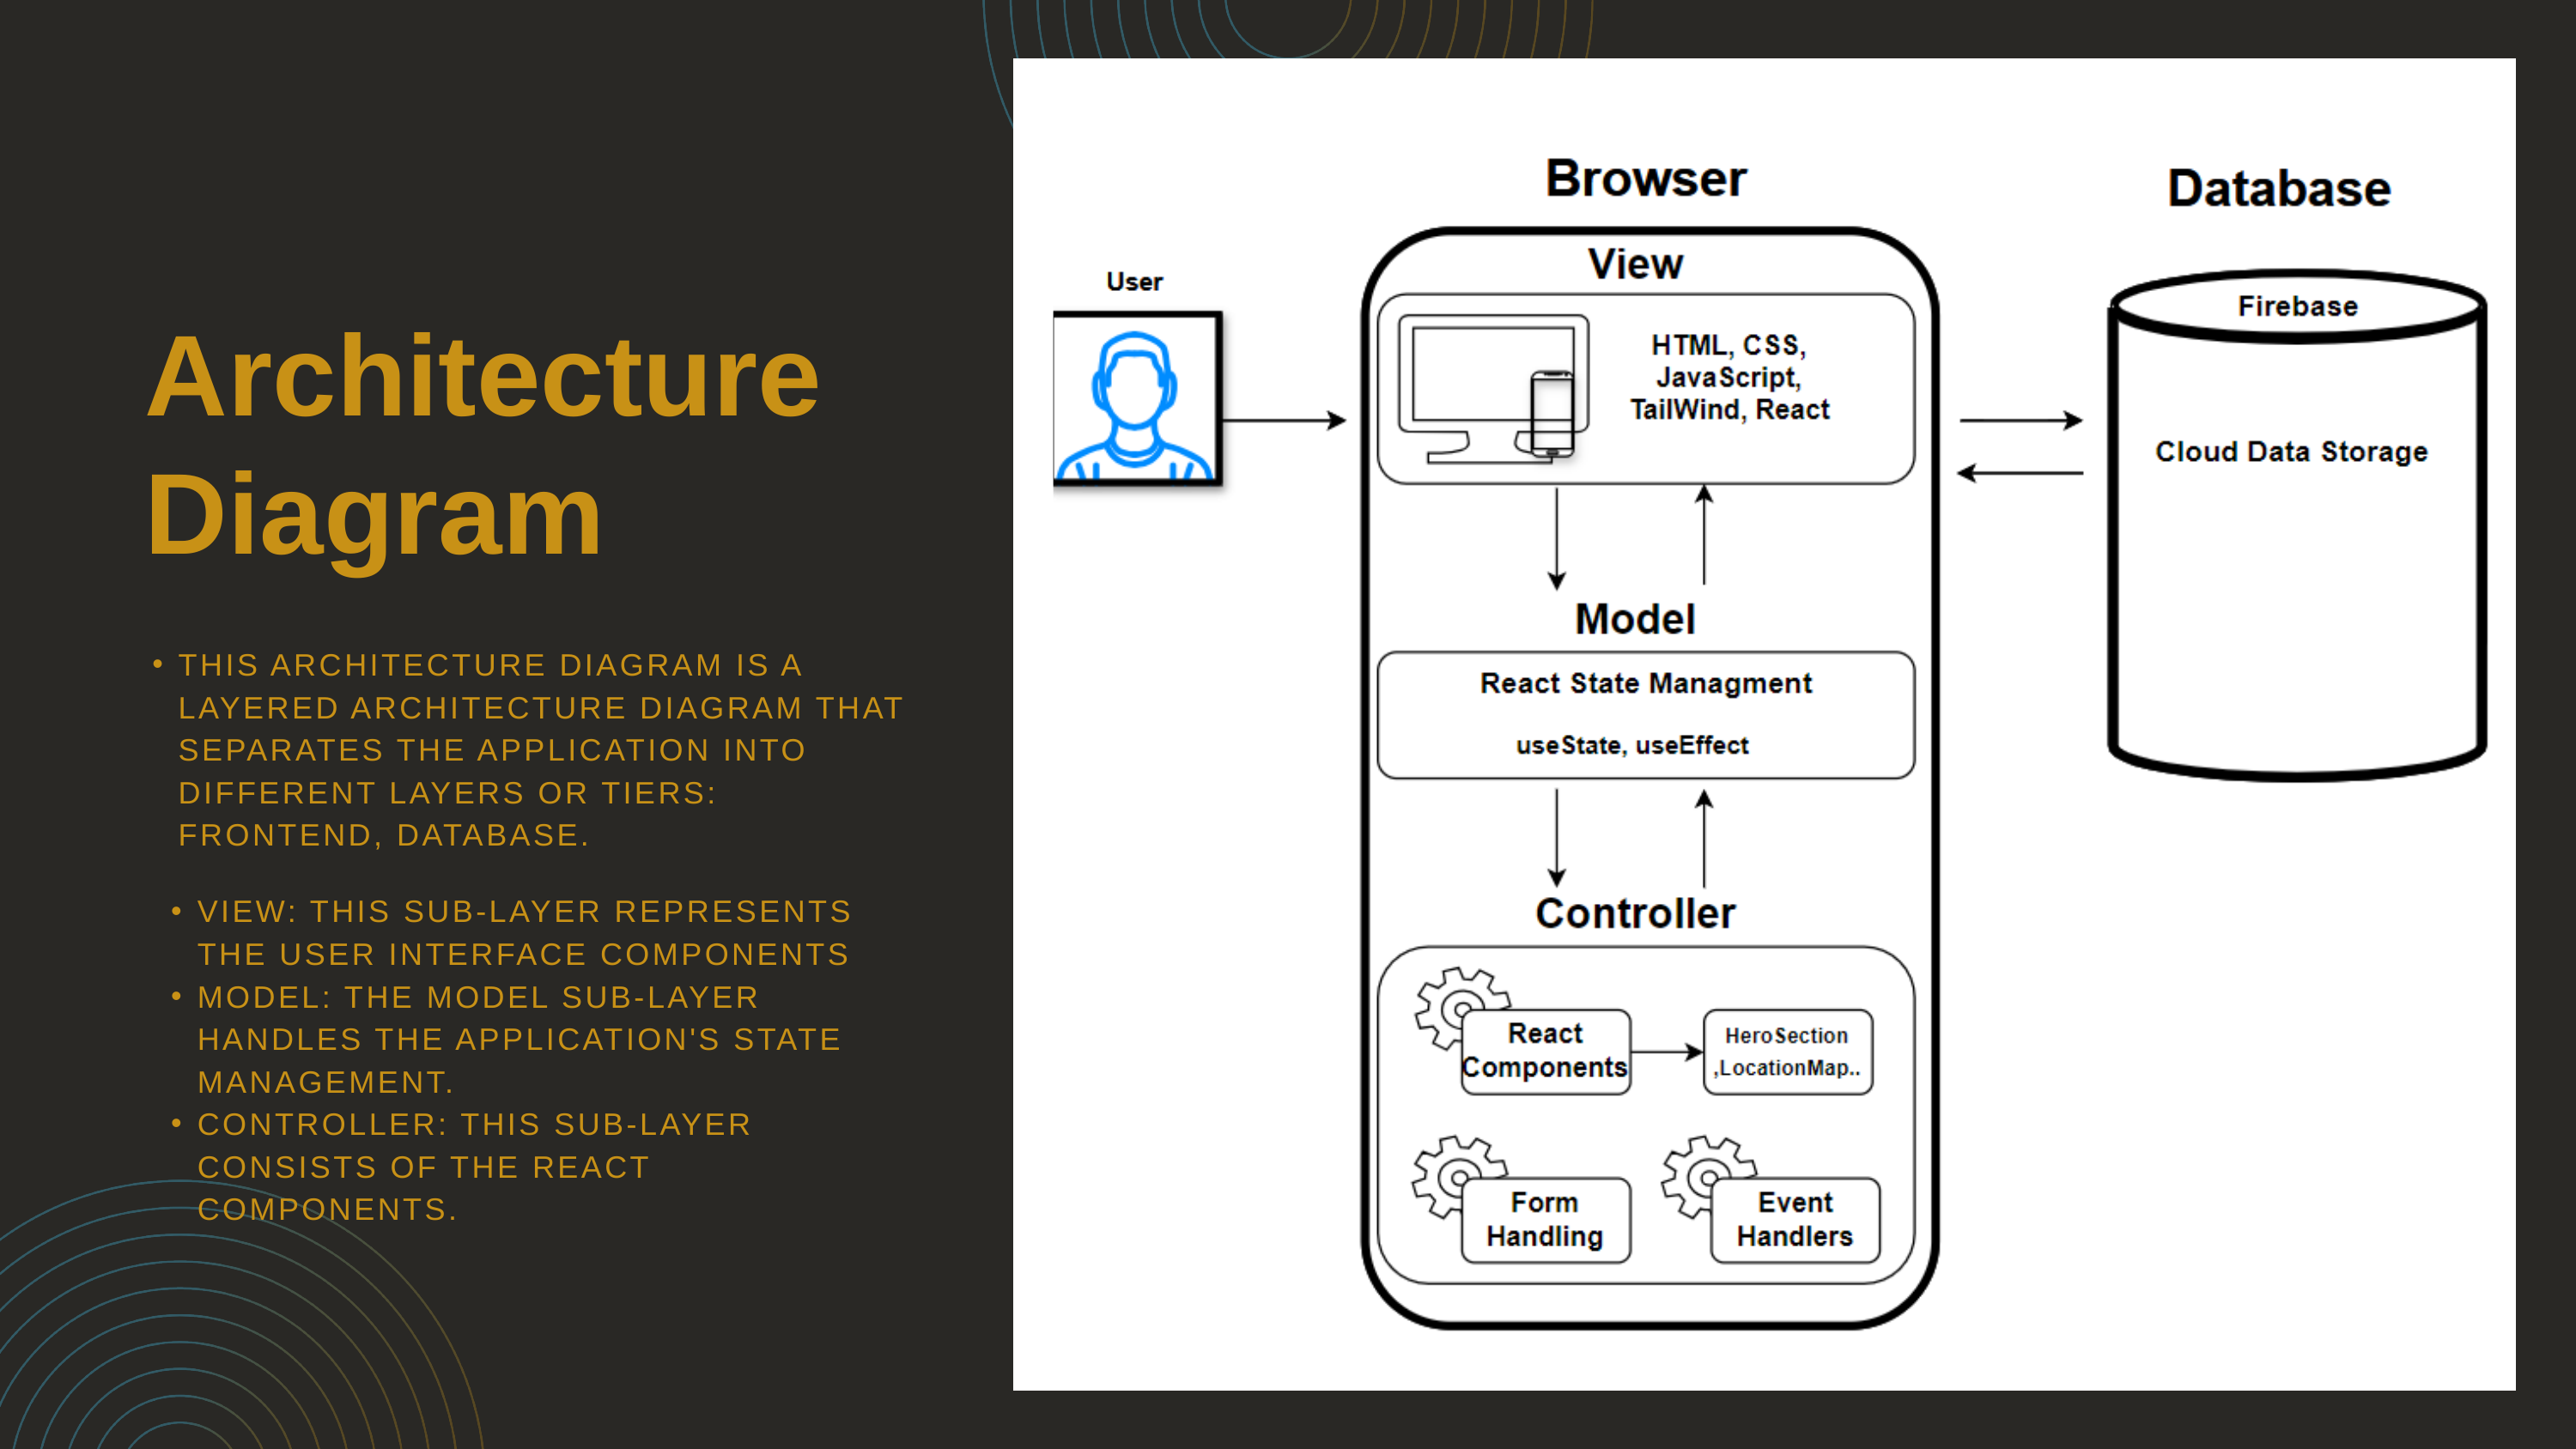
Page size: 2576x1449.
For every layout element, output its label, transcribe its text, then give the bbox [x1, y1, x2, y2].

text_box THIS ARCHITECTURE DIAGRAM IS A LAYERED ARCHITECTURE DIAGRAM THAT SEPARATES THE APPLICATION INTO DIFFERENT LAYERS OR TIERS: FRONTEND, DATABASE. [125, 640, 917, 853]
text_box [0, 1179, 486, 1449]
text_box Architecture Diagram [144, 300, 962, 578]
text_box [982, 0, 1594, 301]
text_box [1013, 58, 2516, 1391]
text_box VIEW: THIS SUB-LAYER REPRESENTS THE USER INTERFACE COMPONENTS MODEL: THE MODEL SUB-LAYER HANDLES THE APPLICATION'S STATE MANAGEMENT. CONTROLLER: THIS SUB-LAYER CONSISTS OF THE REACT COMPONENTS. [144, 886, 917, 1228]
